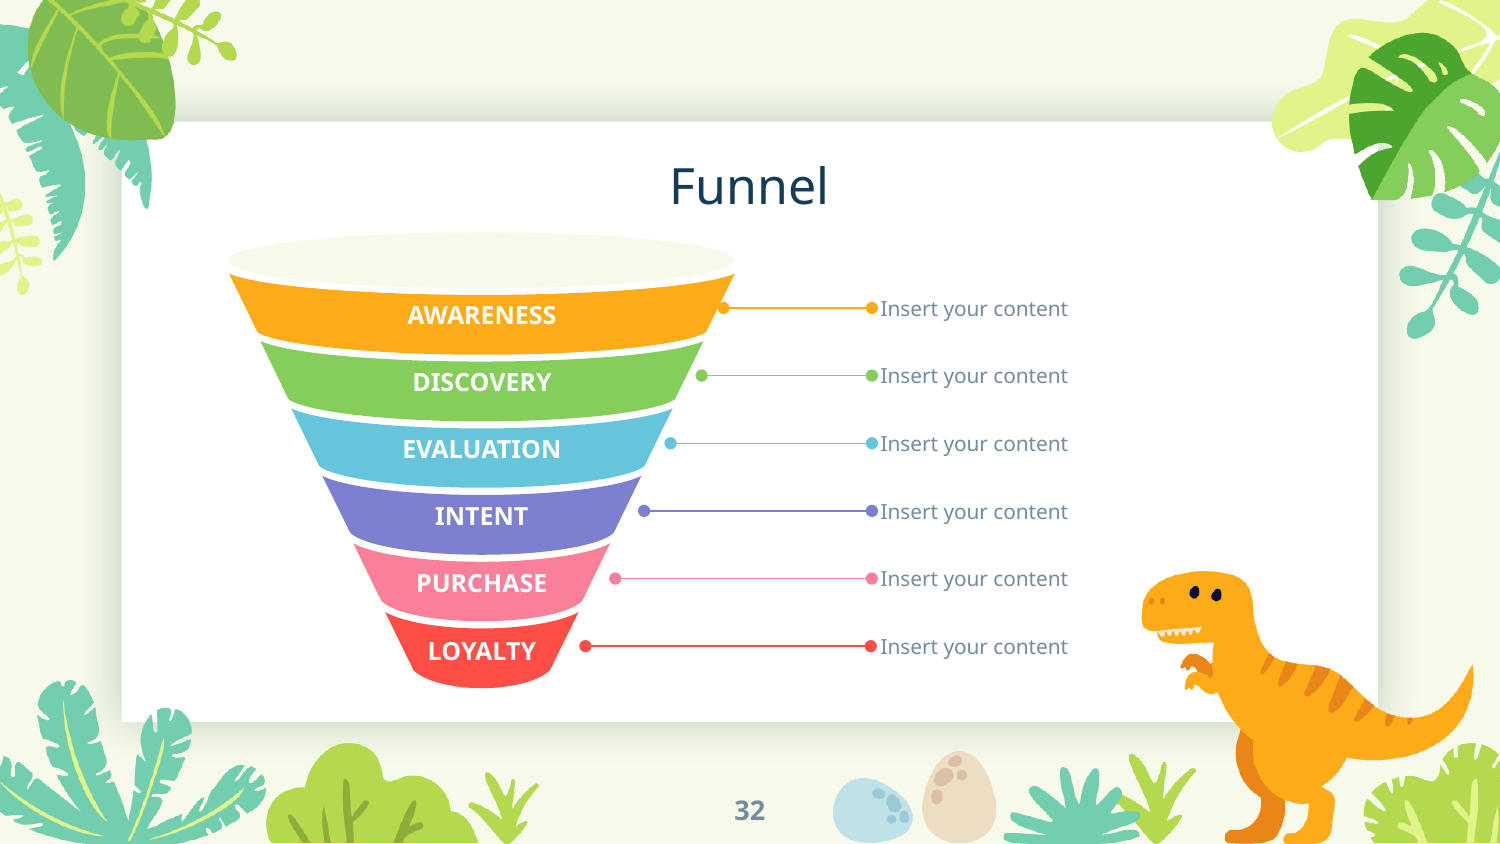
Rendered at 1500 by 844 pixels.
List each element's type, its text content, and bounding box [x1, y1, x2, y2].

text_box Insert your content [880, 554, 1272, 603]
text_box Insert your content [880, 419, 1272, 468]
slide_number 32 [705, 779, 795, 844]
text_box Insert your content [880, 283, 1272, 333]
picture [0, 0, 1500, 844]
text_box Insert your content [880, 351, 1272, 400]
text_box Insert your content [880, 486, 1272, 535]
title Funnel [177, 159, 1323, 216]
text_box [227, 232, 735, 689]
text_box Insert your content [880, 621, 1272, 671]
